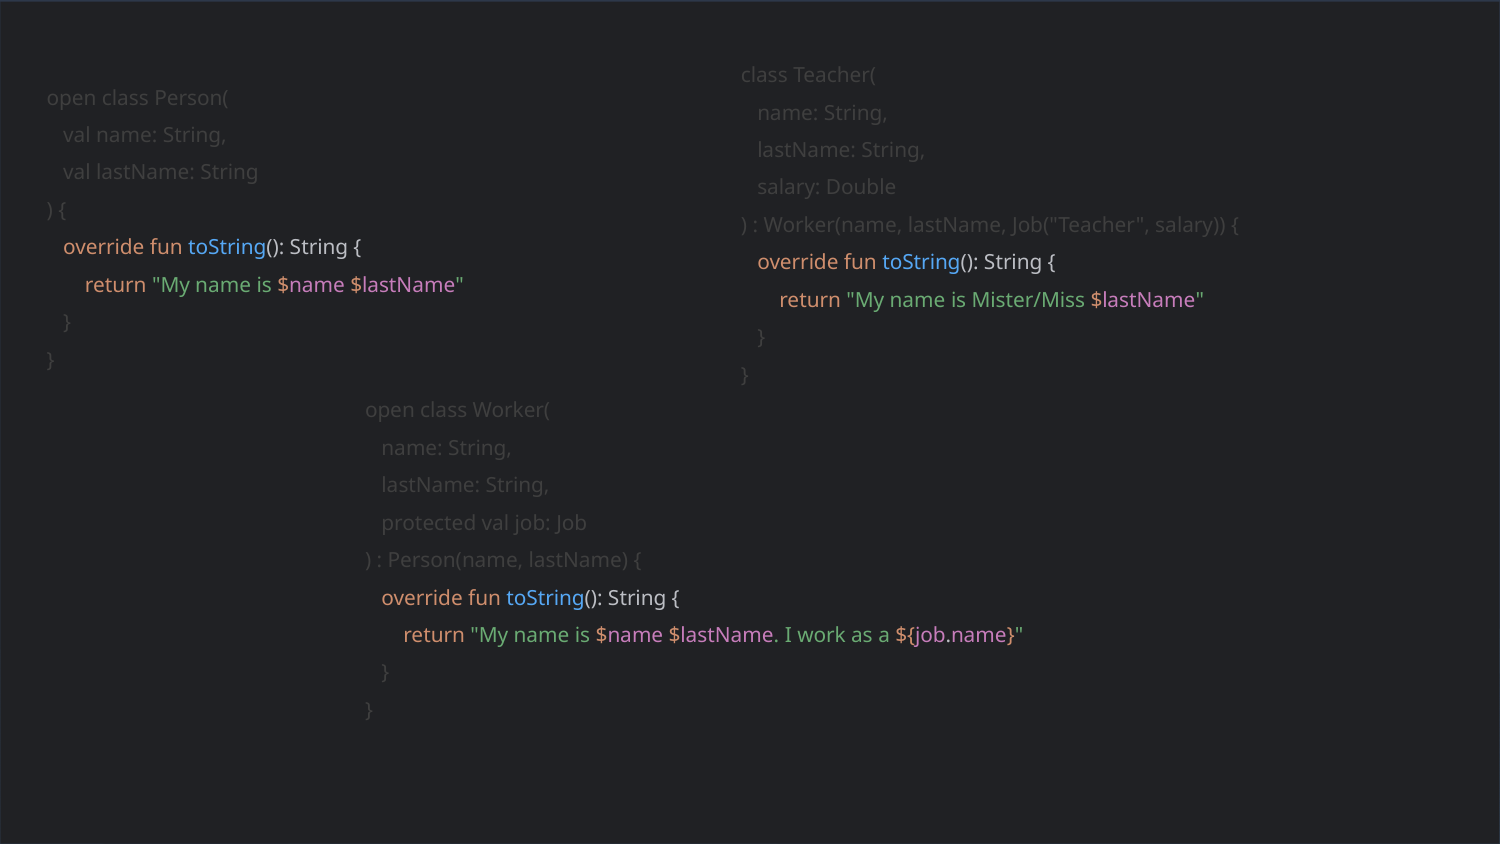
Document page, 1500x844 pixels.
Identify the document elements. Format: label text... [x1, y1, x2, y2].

text_box class Teacher( name: String, lastName: String, salary: Double ) : Worker(name, lastName, Job("Teacher", salary)) { override fun toString(): String { return "My name is Mister/Miss $lastName" } } [725, 34, 1446, 402]
list open class Person( val name: String, val lastName: String ) { override fun toString(): String { return "My name is $name $lastName" } } [46, 71, 581, 356]
text_box [0, 1, 1500, 844]
text_box open class Worker( name: String, lastName: String, protected val job: Job ) : Person(name, lastName) { override fun toString(): String { return "My name is $name $lastName. I work as a ${job.name}" } } [349, 369, 1099, 737]
